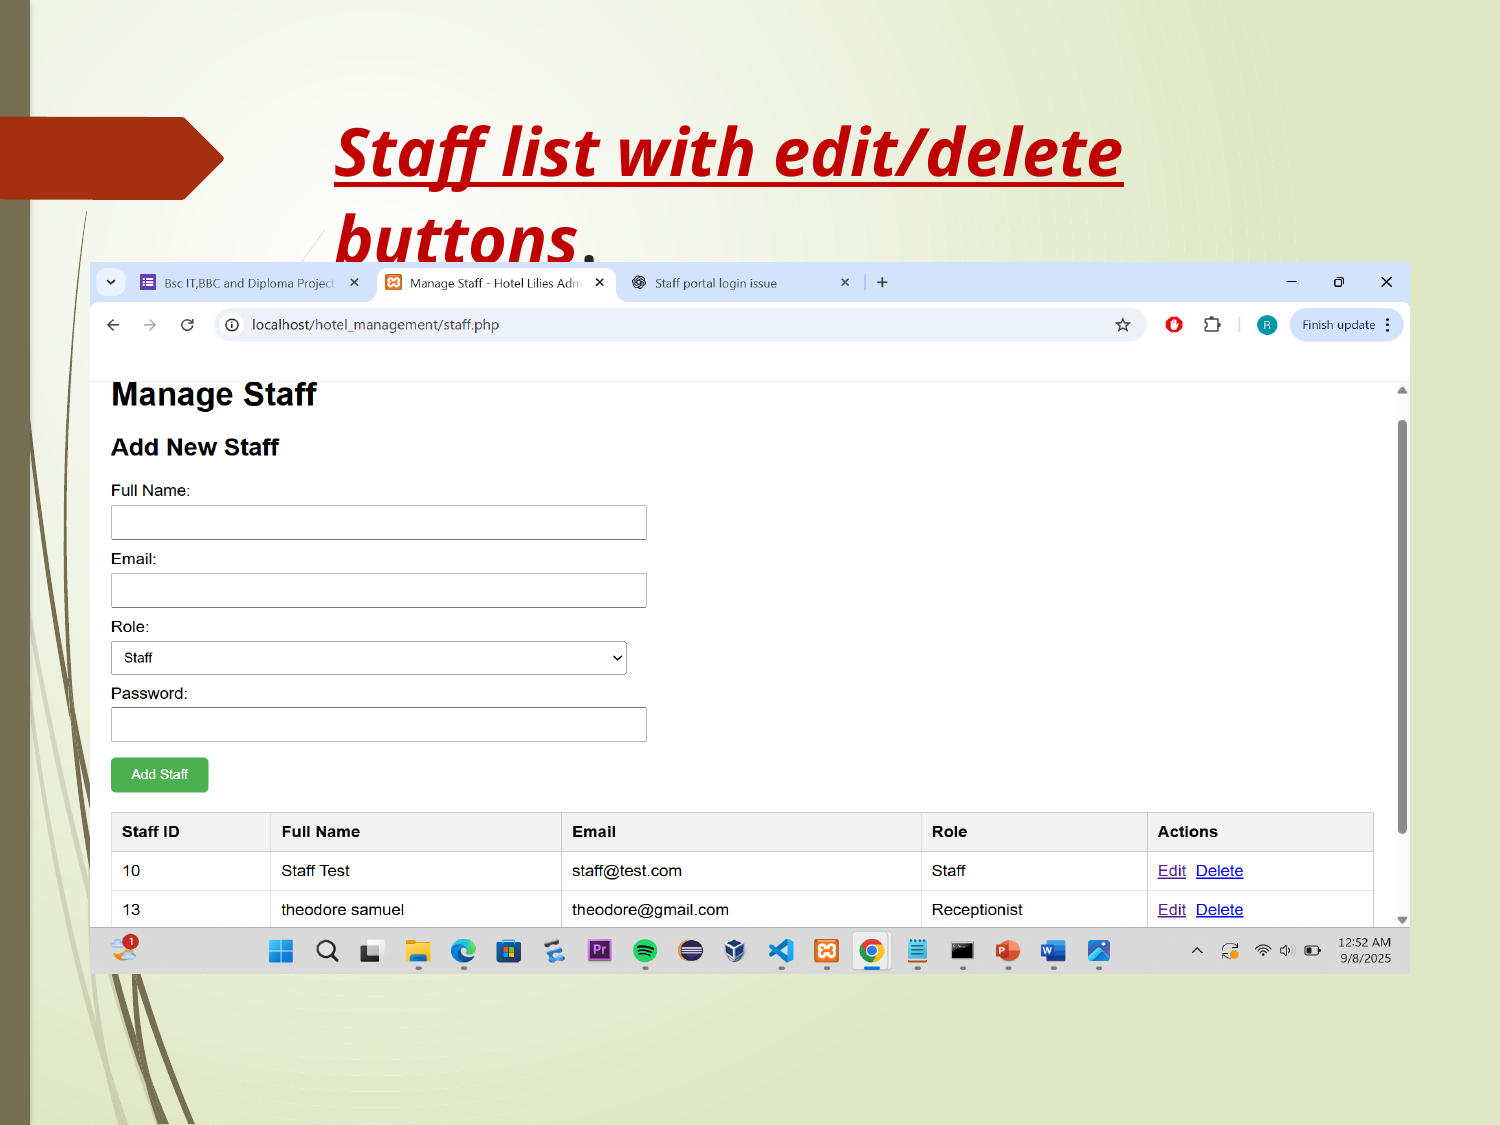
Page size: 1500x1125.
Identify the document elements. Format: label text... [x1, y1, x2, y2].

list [89, 262, 1411, 975]
title Staff list with edit/delete buttons. [319, 102, 1400, 261]
